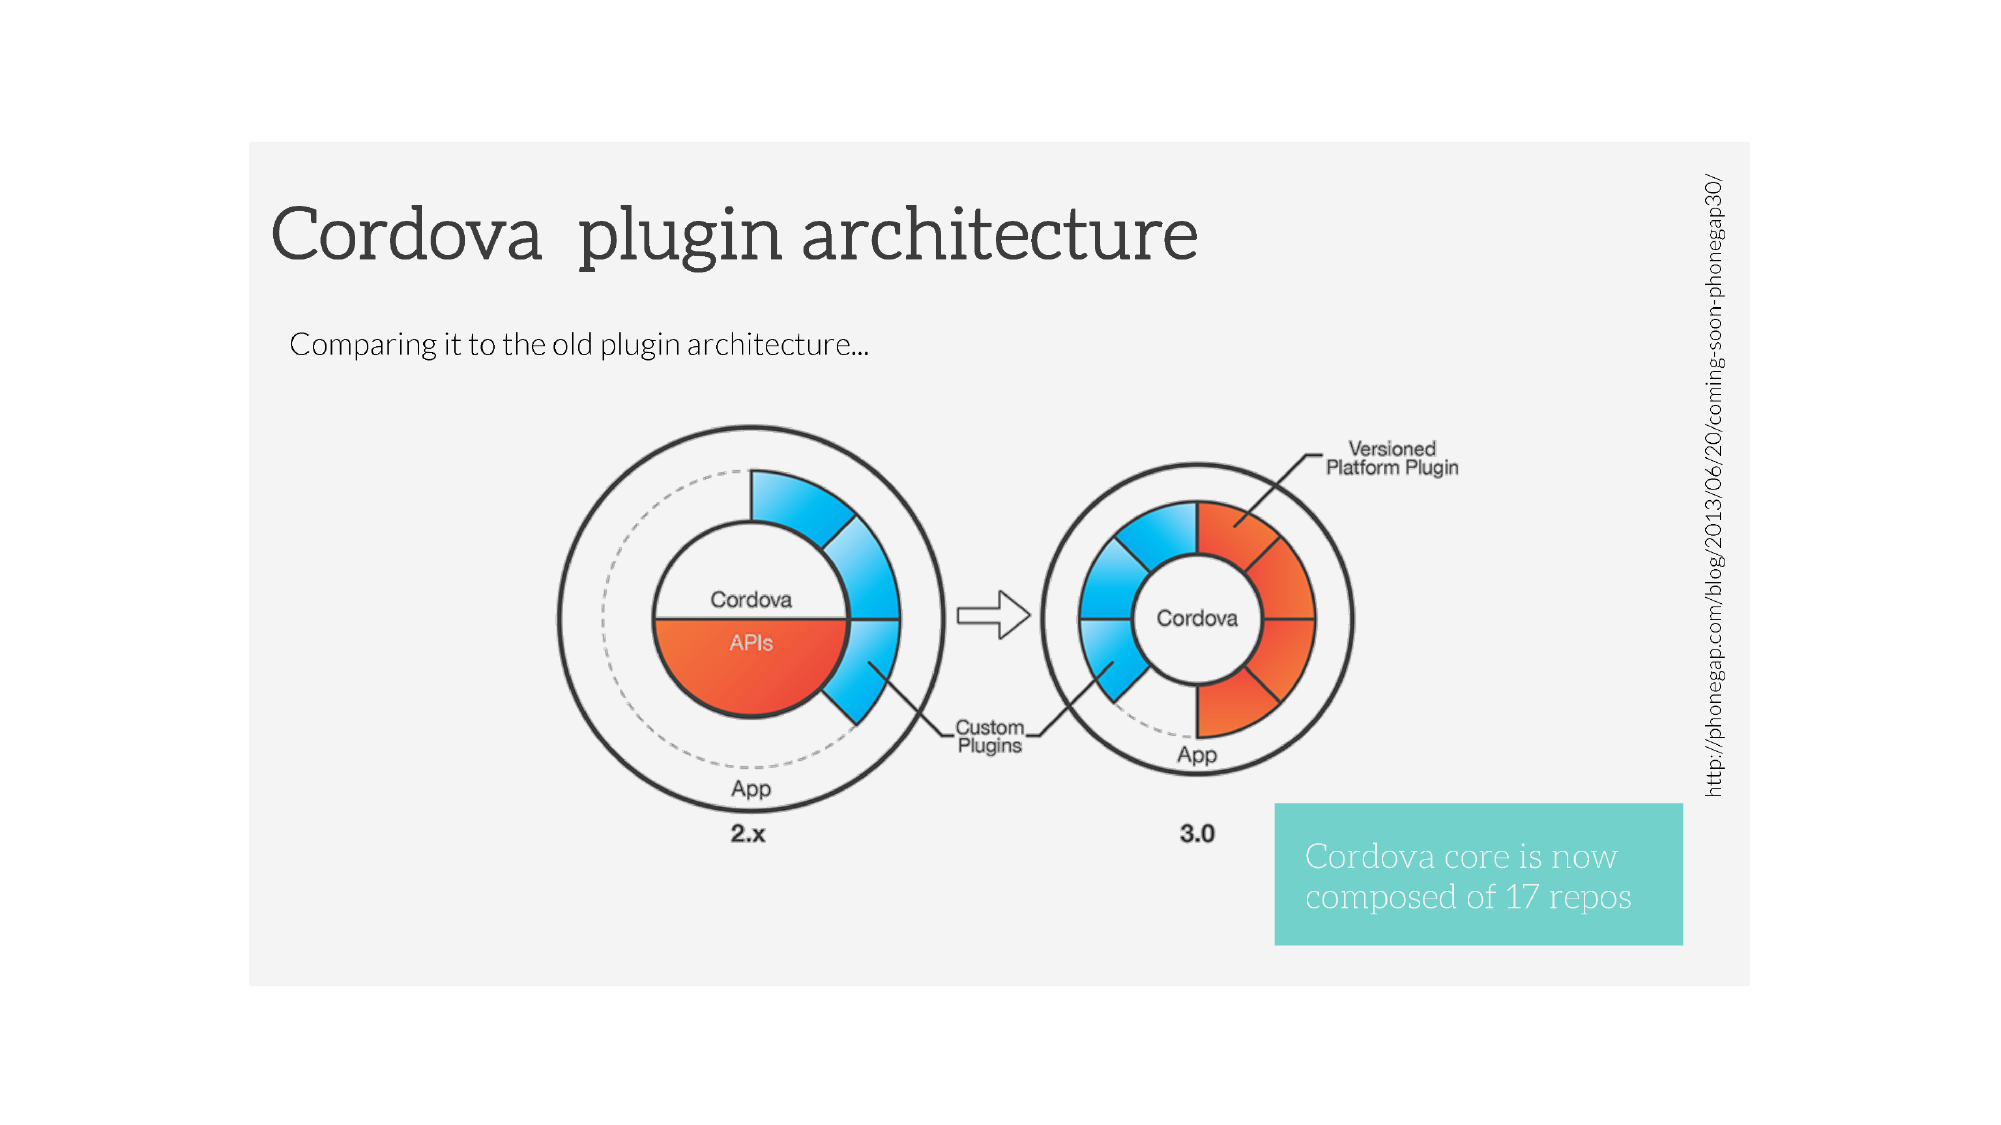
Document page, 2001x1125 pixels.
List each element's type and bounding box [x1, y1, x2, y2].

picture [249, 142, 1750, 986]
